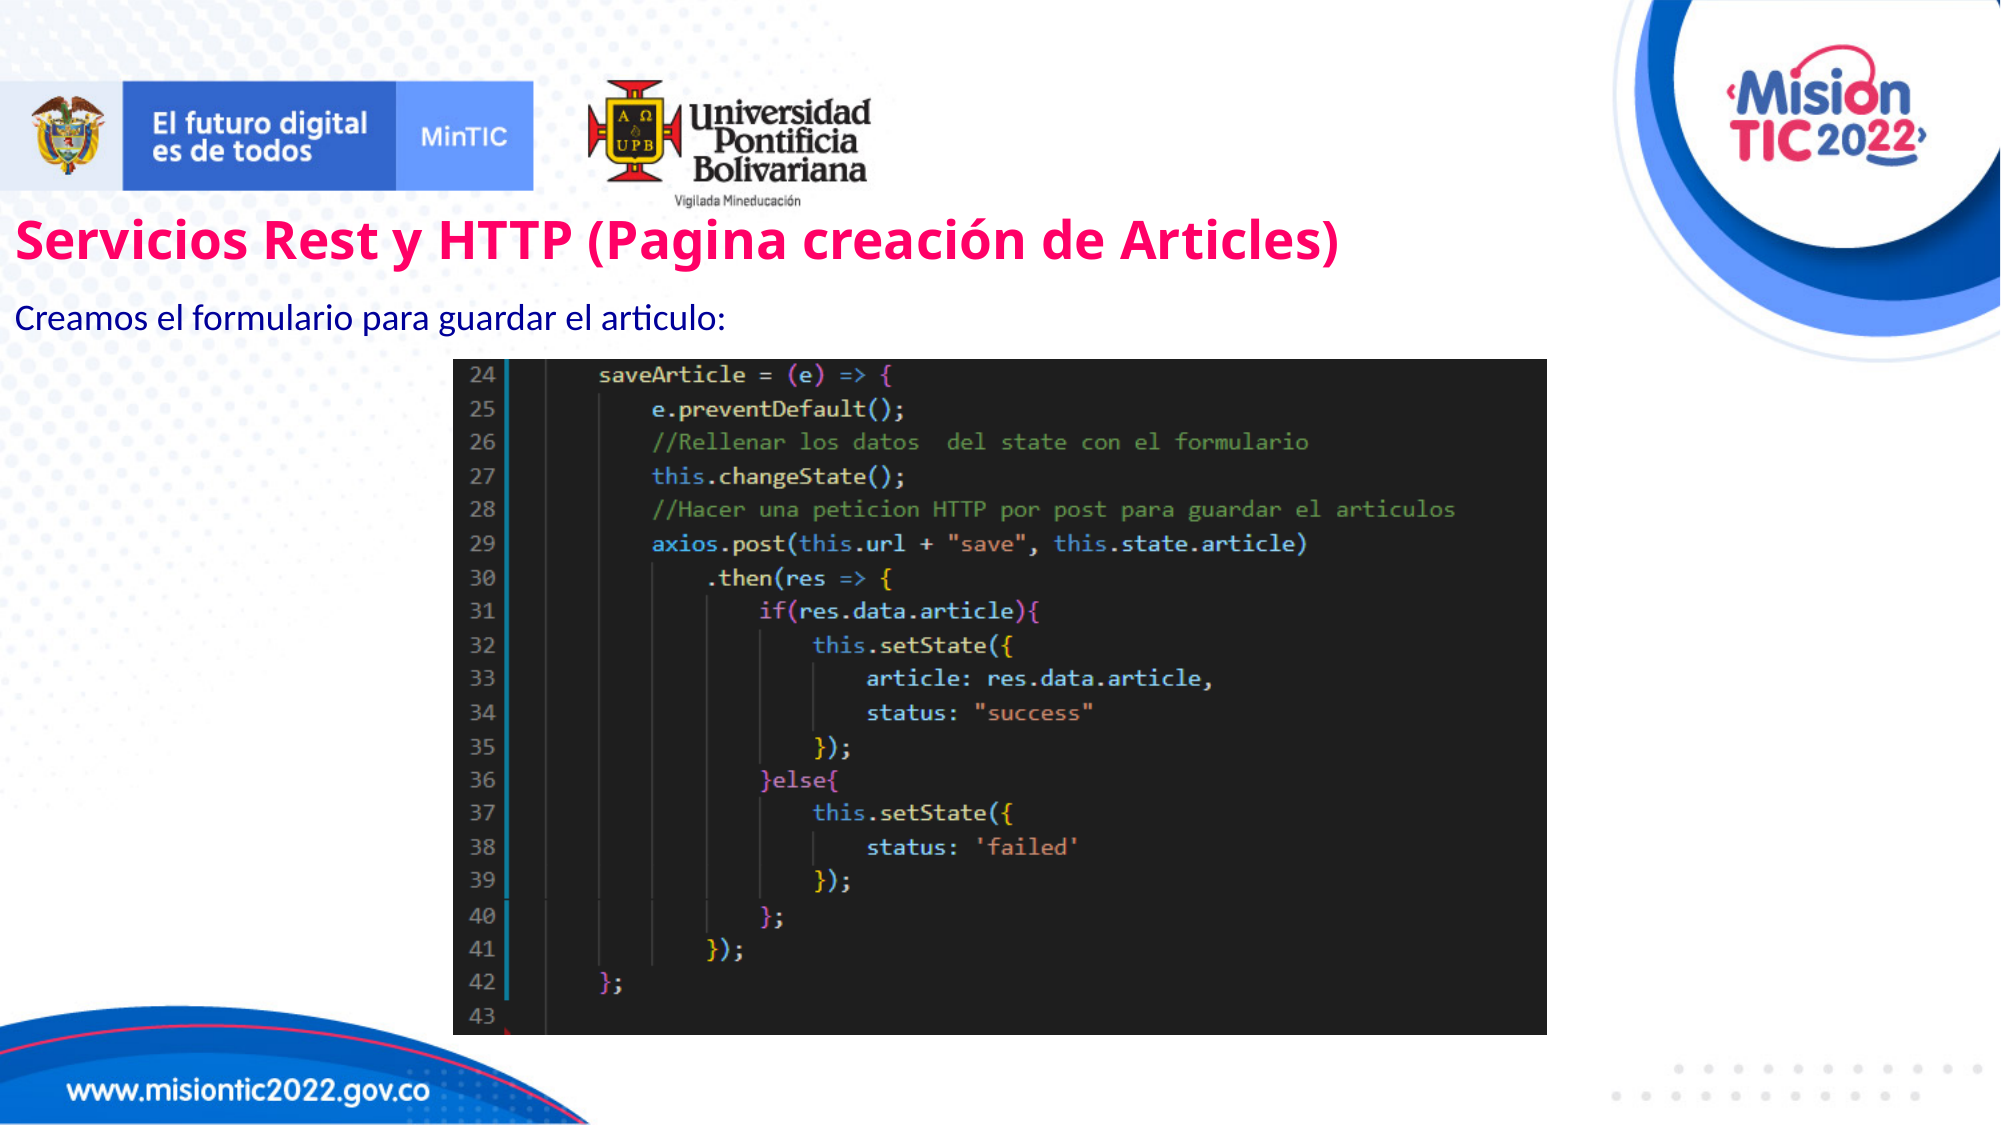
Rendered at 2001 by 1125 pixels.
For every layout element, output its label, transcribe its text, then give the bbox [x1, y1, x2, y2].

text_box Creamos el formulario para guardar el articulo: [0, 285, 1018, 346]
title Servicios Rest y HTTP (Pagina creación de Articles) [0, 205, 2000, 280]
picture [0, 0, 2001, 1125]
